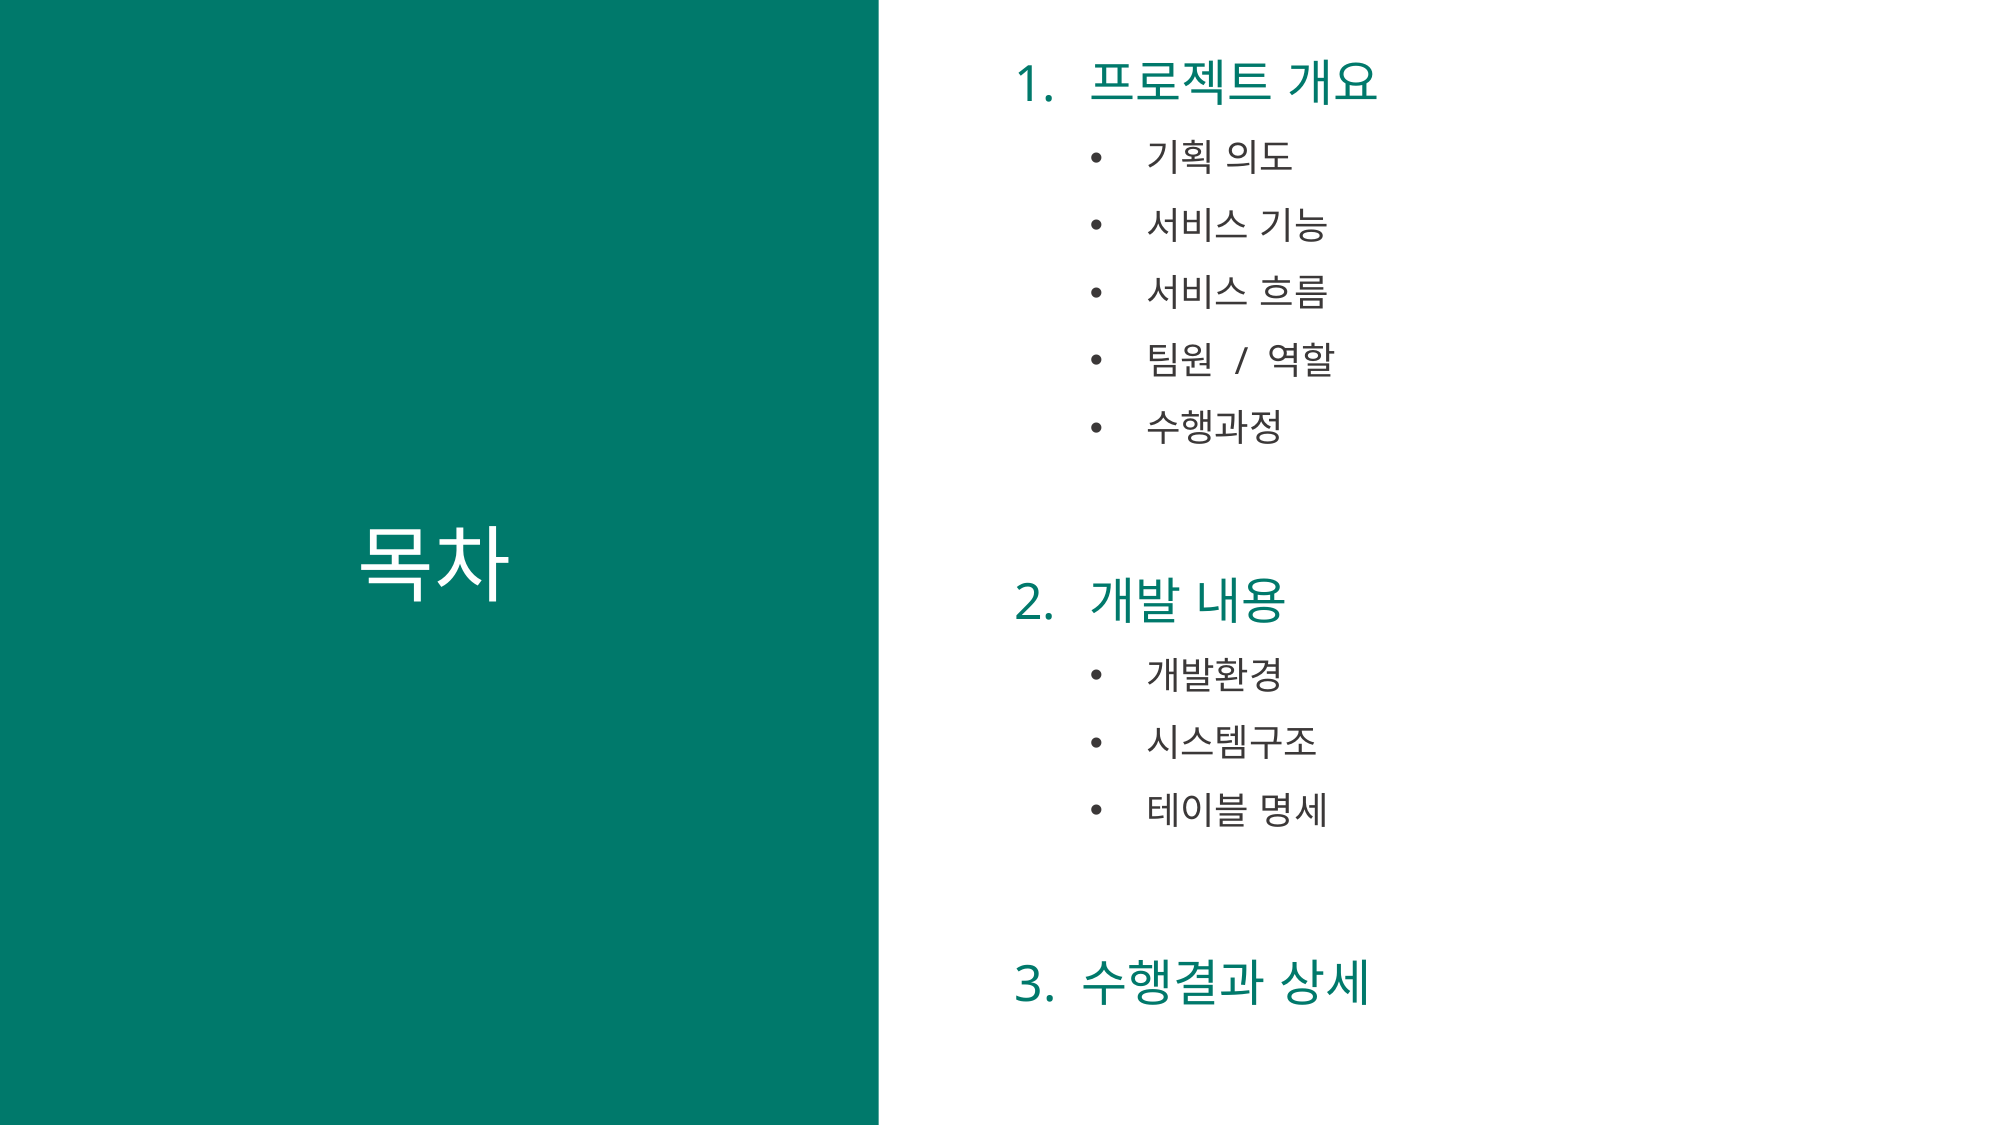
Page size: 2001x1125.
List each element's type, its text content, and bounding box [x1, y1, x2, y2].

text_box [0, 0, 880, 1125]
text_box 목차 [342, 504, 573, 620]
text_box 프로젝트 개요 기획 의도 서비스 기능 서비스 흐름 팀원 / 역할 수행과정 개발 내용 개발환경 시스템구조 테이블 명세 3. 수행결과 상세 [999, 14, 1879, 1020]
